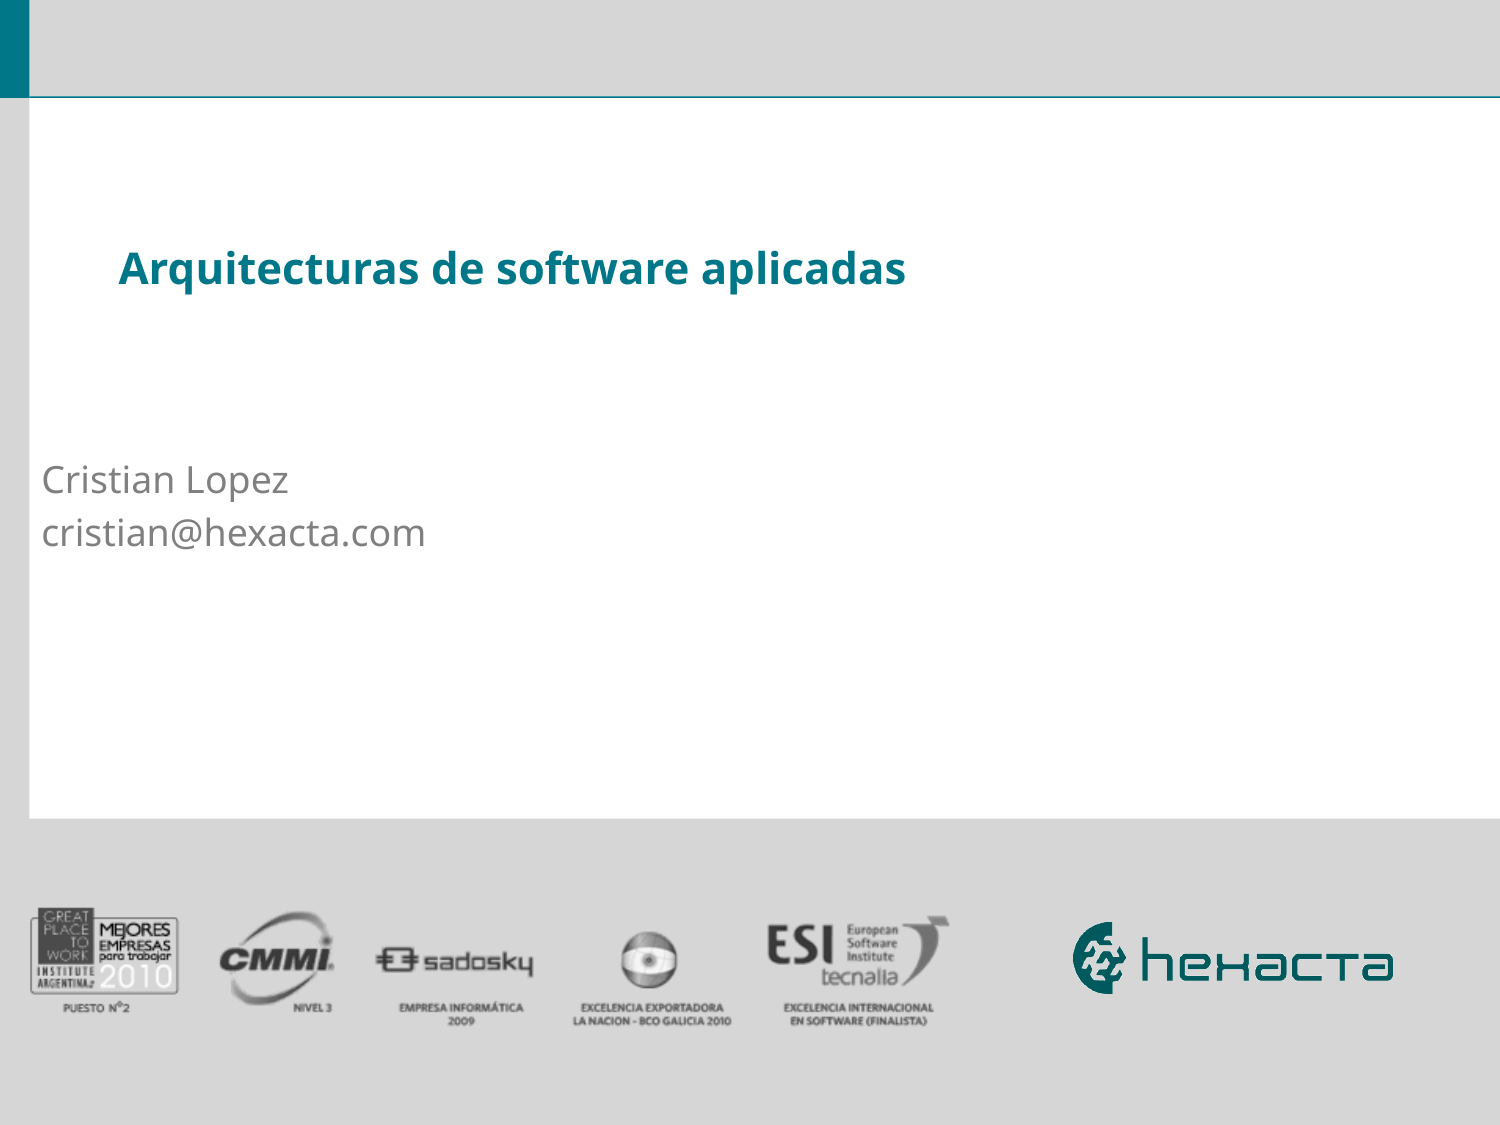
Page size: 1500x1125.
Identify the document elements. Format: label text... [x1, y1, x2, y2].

title Arquitecturas de software aplicadas [118, 242, 1004, 293]
text_box Cristian Lopez cristian@hexacta.com [41, 456, 550, 554]
picture [1073, 922, 1393, 994]
picture [29, 905, 951, 1028]
